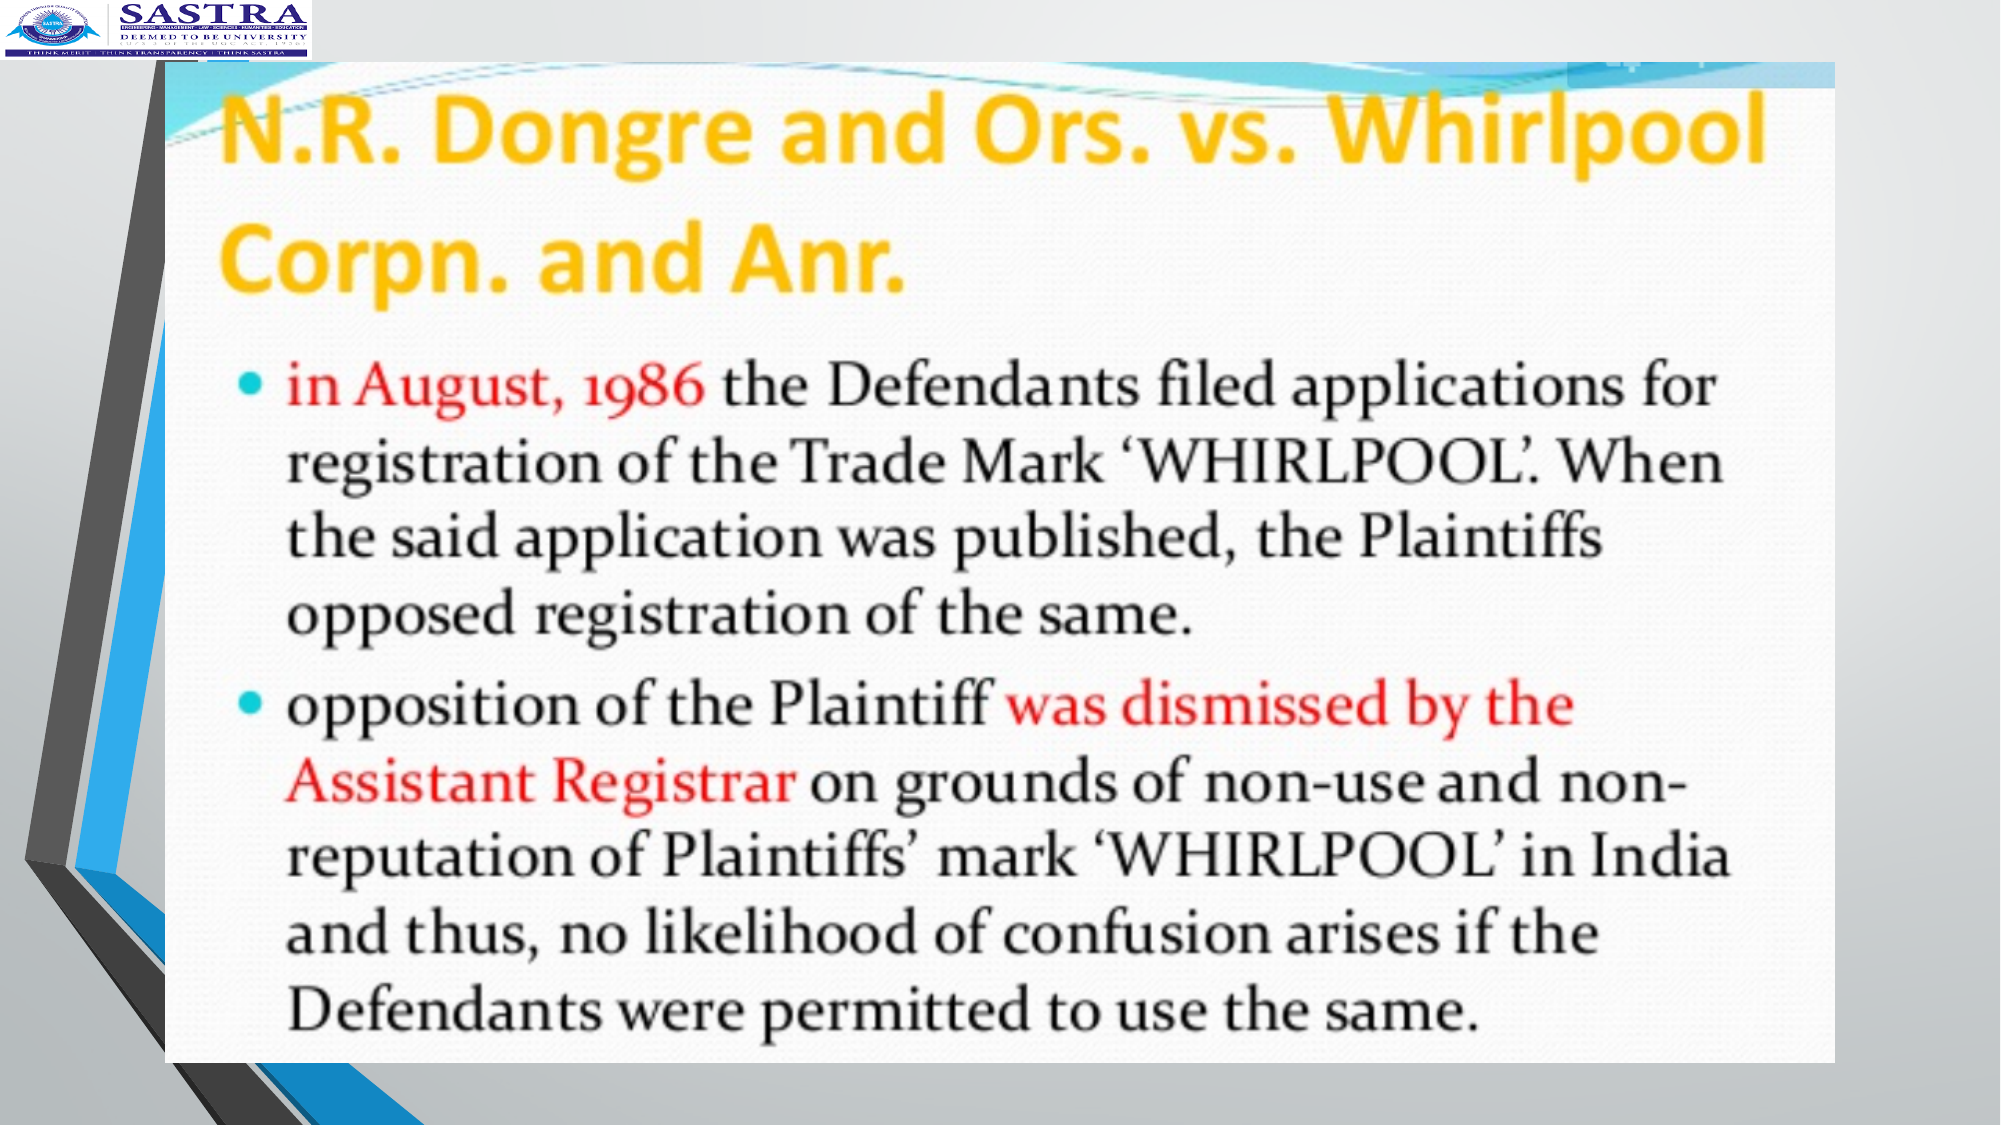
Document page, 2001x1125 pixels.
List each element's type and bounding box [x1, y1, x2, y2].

picture [0, 0, 312, 60]
picture [165, 62, 1835, 1063]
